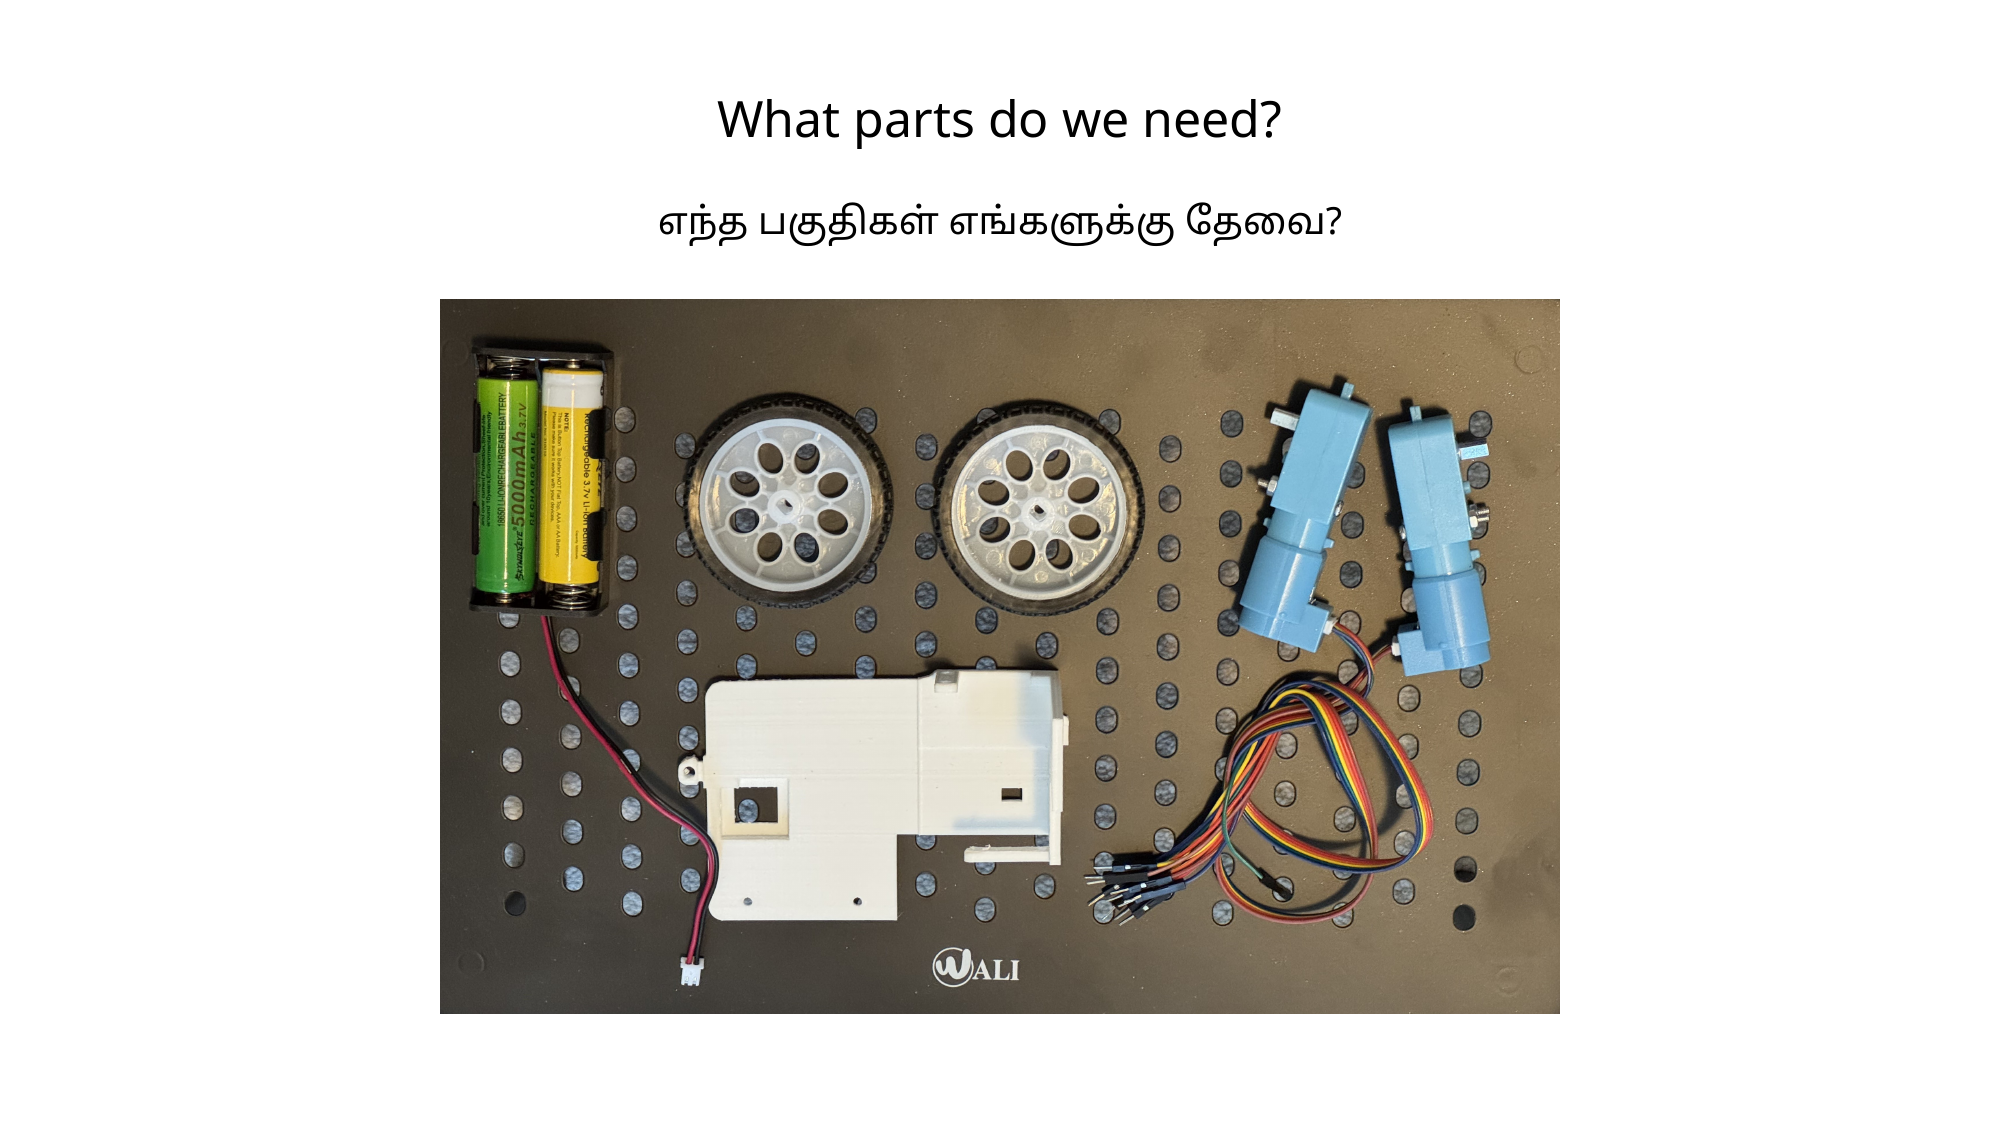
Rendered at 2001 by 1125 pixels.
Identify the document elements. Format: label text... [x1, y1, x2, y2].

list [440, 298, 1560, 1014]
title What parts do we need? எந்த பகுதிகள் எங்களுக்கு தேவை? [137, 59, 1863, 278]
